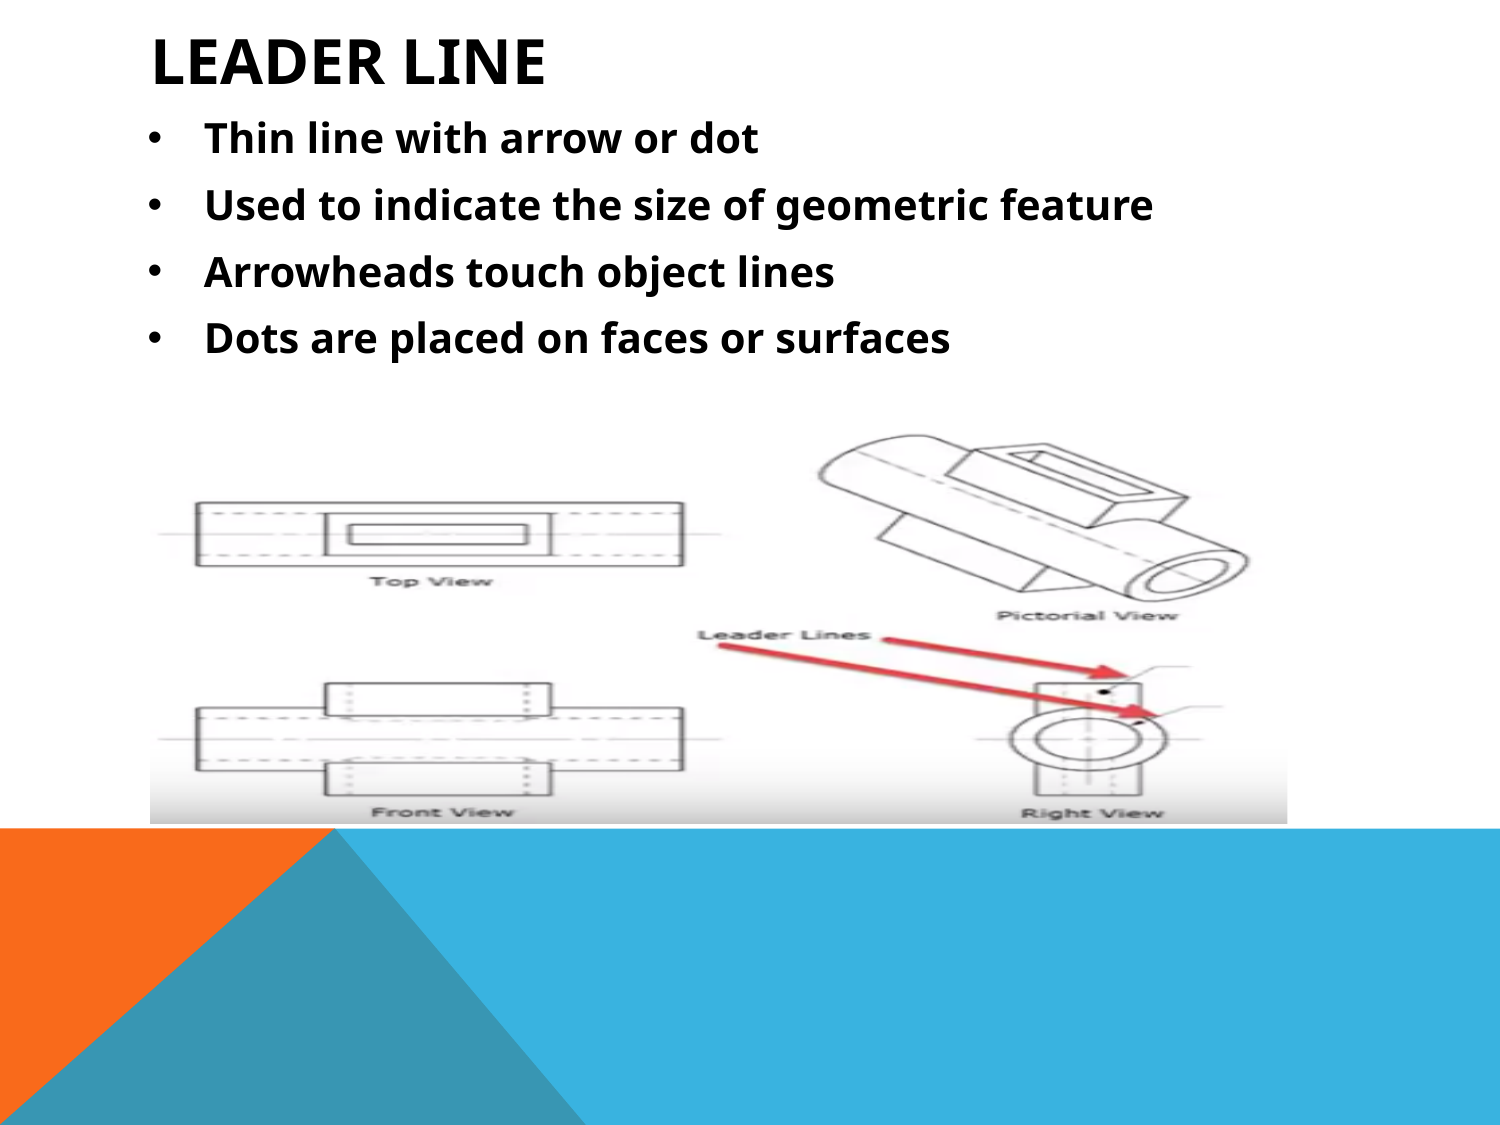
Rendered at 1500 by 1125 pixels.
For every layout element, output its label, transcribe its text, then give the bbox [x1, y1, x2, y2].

picture [149, 424, 1288, 824]
title Leader line [135, 14, 1369, 105]
list Thin line with arrow or dot Used to indicate the size of geometric feature Arrowheads touch object lines Dots are placed on faces or surfaces [132, 104, 1367, 692]
